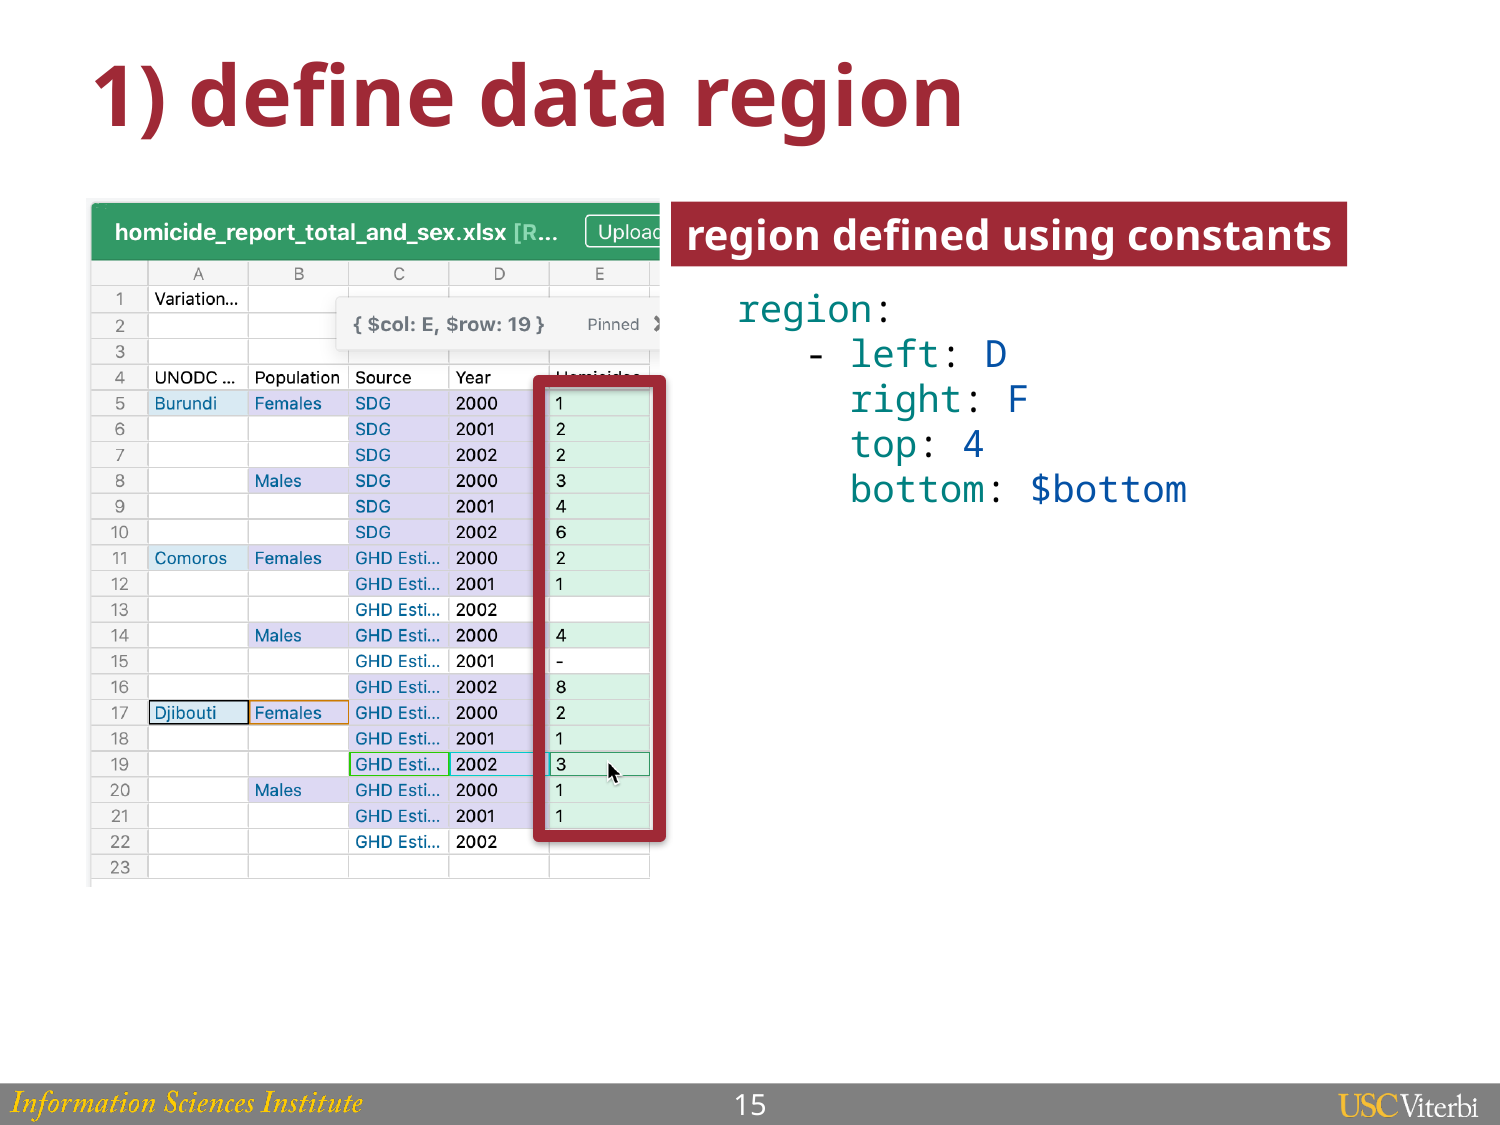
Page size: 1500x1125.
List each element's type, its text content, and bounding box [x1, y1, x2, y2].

picture [9, 1090, 363, 1122]
picture [85, 198, 660, 887]
slide_number 15 [716, 1086, 784, 1122]
picture [1338, 1093, 1495, 1119]
text_box region: - left: D right: F top: 4 bottom: $bottom [700, 277, 1451, 517]
title 1) define data region [75, 0, 1500, 185]
text_box region defined using constants [671, 201, 1348, 267]
